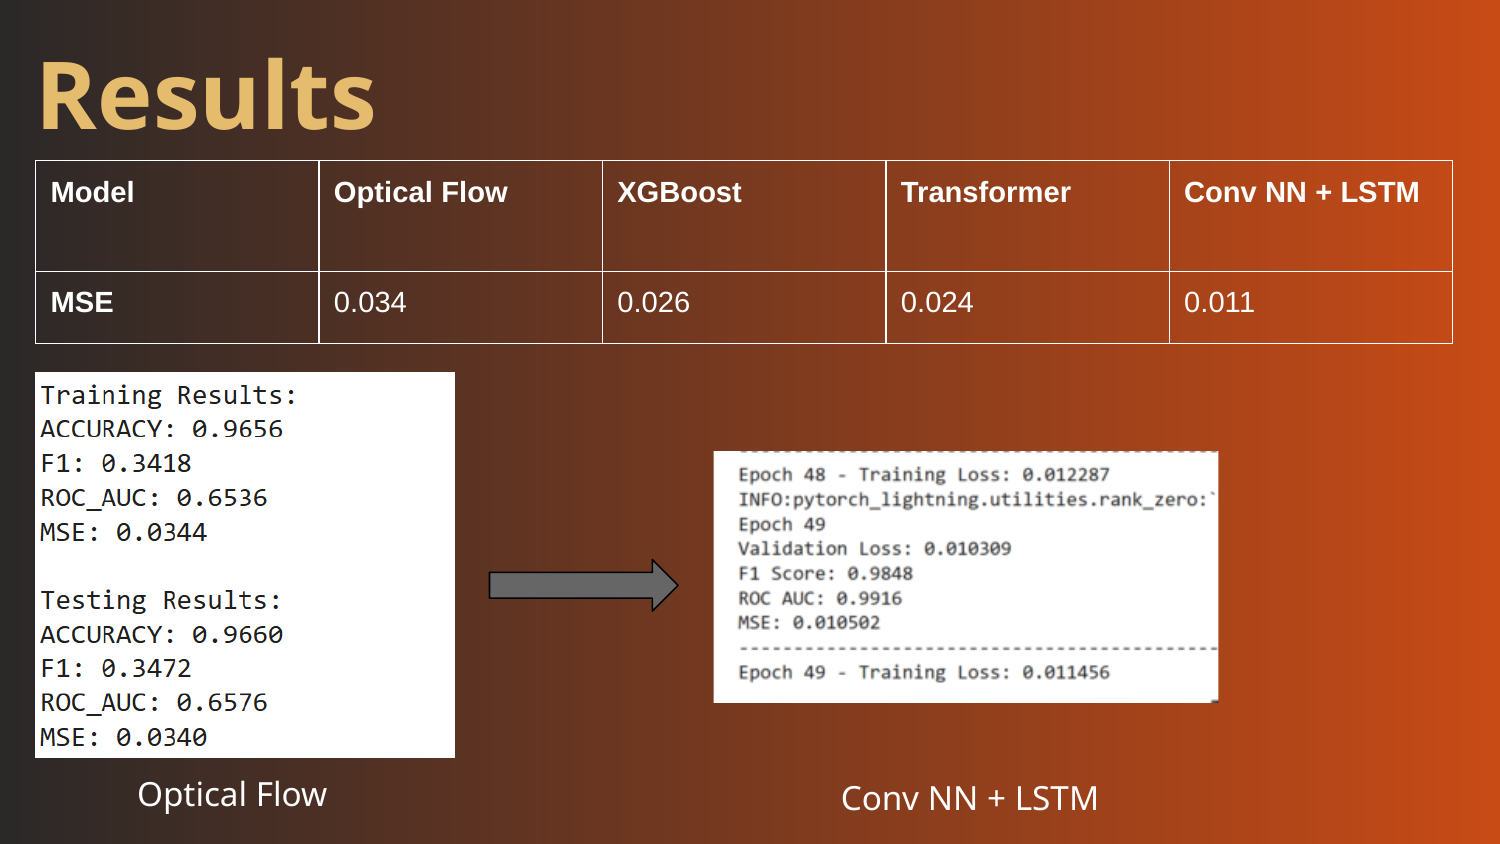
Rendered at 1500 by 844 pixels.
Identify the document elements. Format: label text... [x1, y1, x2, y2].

table_header Optical Flow [320, 161, 602, 271]
table_header XGBoost [603, 161, 885, 271]
picture [35, 372, 455, 759]
picture [713, 451, 1219, 703]
table_cell 0.011 [1170, 272, 1452, 343]
table_cell 0.034 [320, 272, 602, 343]
table_cell 0.024 [887, 272, 1169, 343]
text_box Results [35, 34, 1019, 149]
text_box Optical Flow [122, 758, 567, 810]
table_cell 0.026 [603, 272, 885, 343]
text_box Conv NN + LSTM [825, 761, 1271, 806]
table_cell MSE [36, 272, 318, 343]
table_header Transformer [887, 161, 1169, 271]
text_box [489, 559, 679, 612]
table_header Model [36, 161, 318, 271]
table_header Conv NN + LSTM [1170, 161, 1452, 271]
